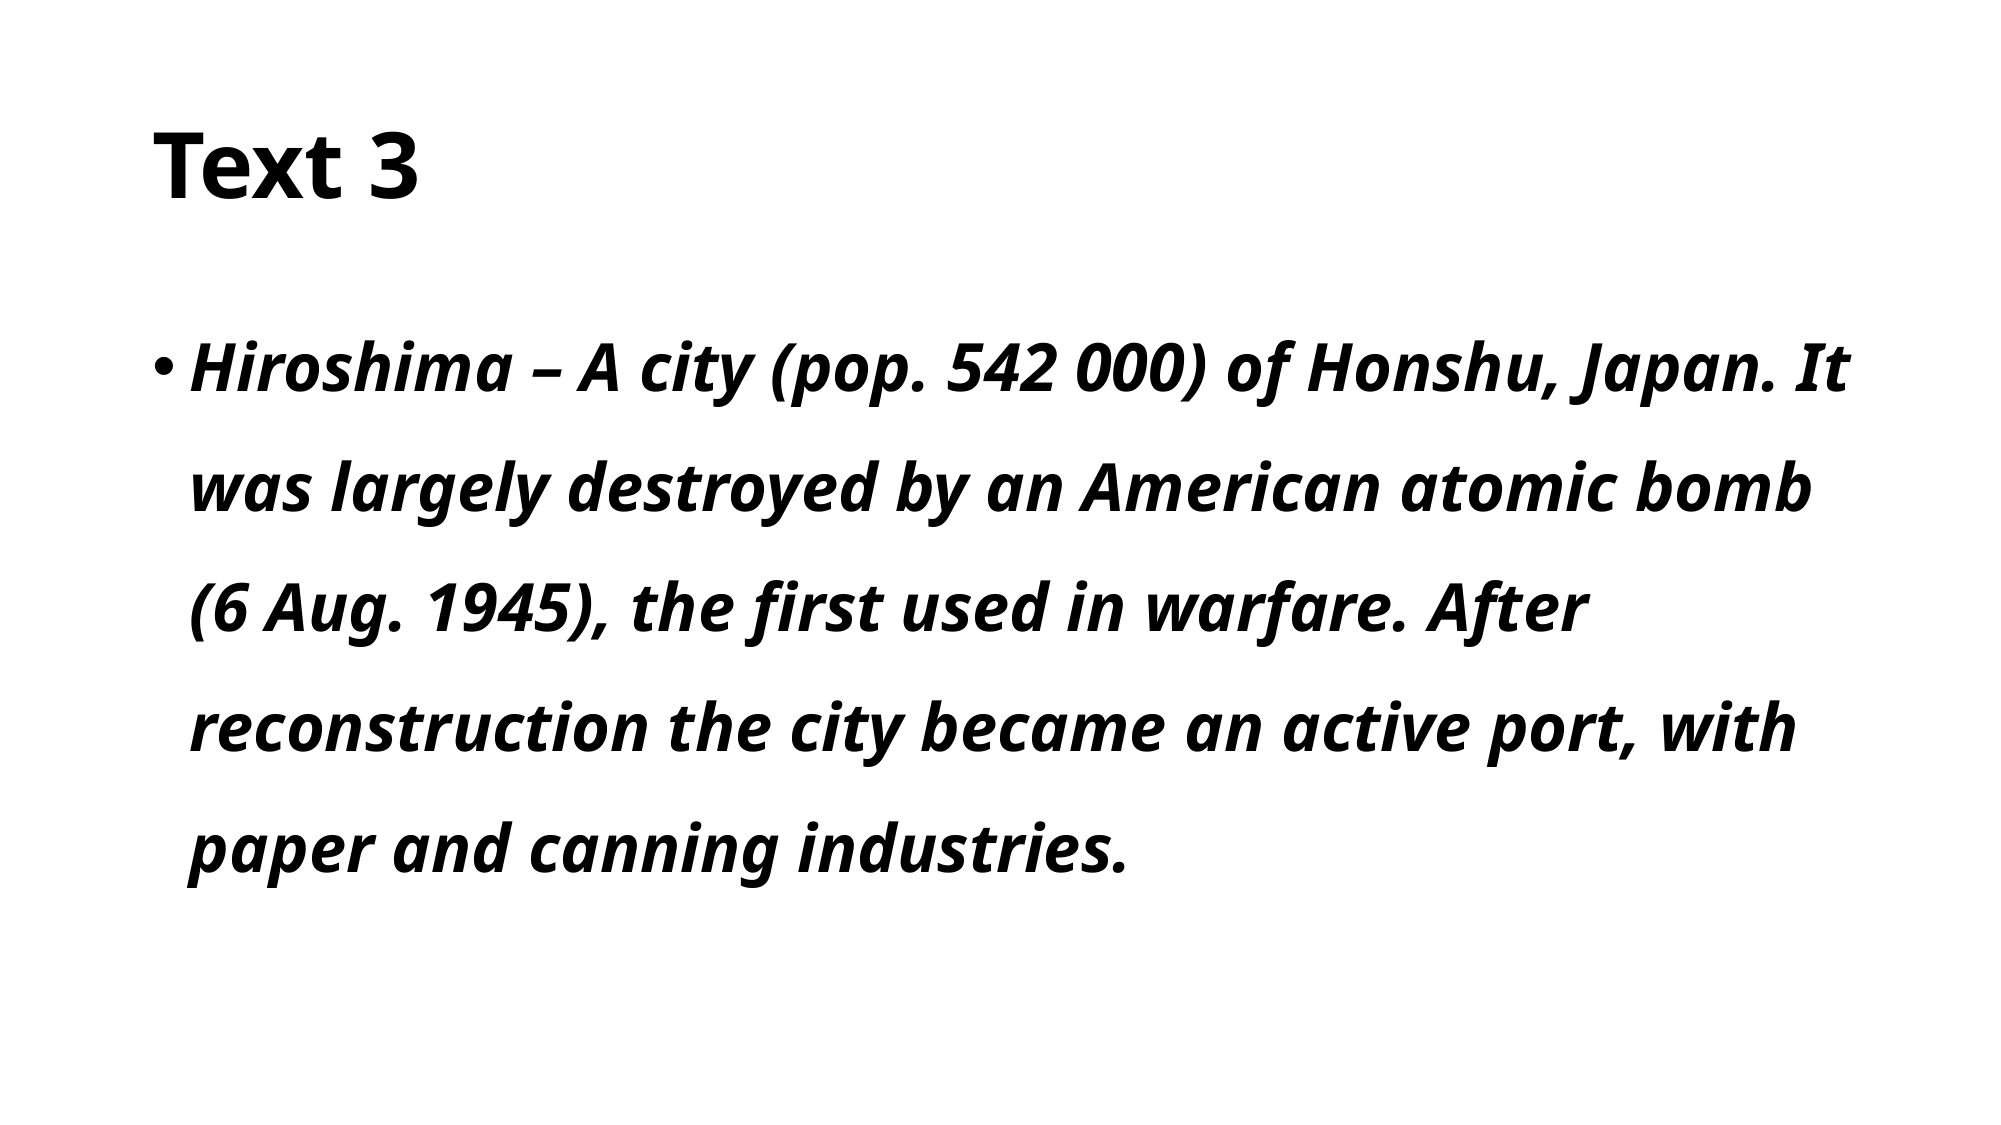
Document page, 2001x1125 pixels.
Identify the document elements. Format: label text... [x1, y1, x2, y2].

list Hiroshima – A city (pop. 542 000) of Honshu, Japan. It was largely destroyed by an American atomic bomb (6 Aug. 1945), the first used in warfare. After reconstruction the city became an active port, with paper and canning industries. [137, 277, 1905, 1005]
title Text 3 [137, 59, 1863, 277]
